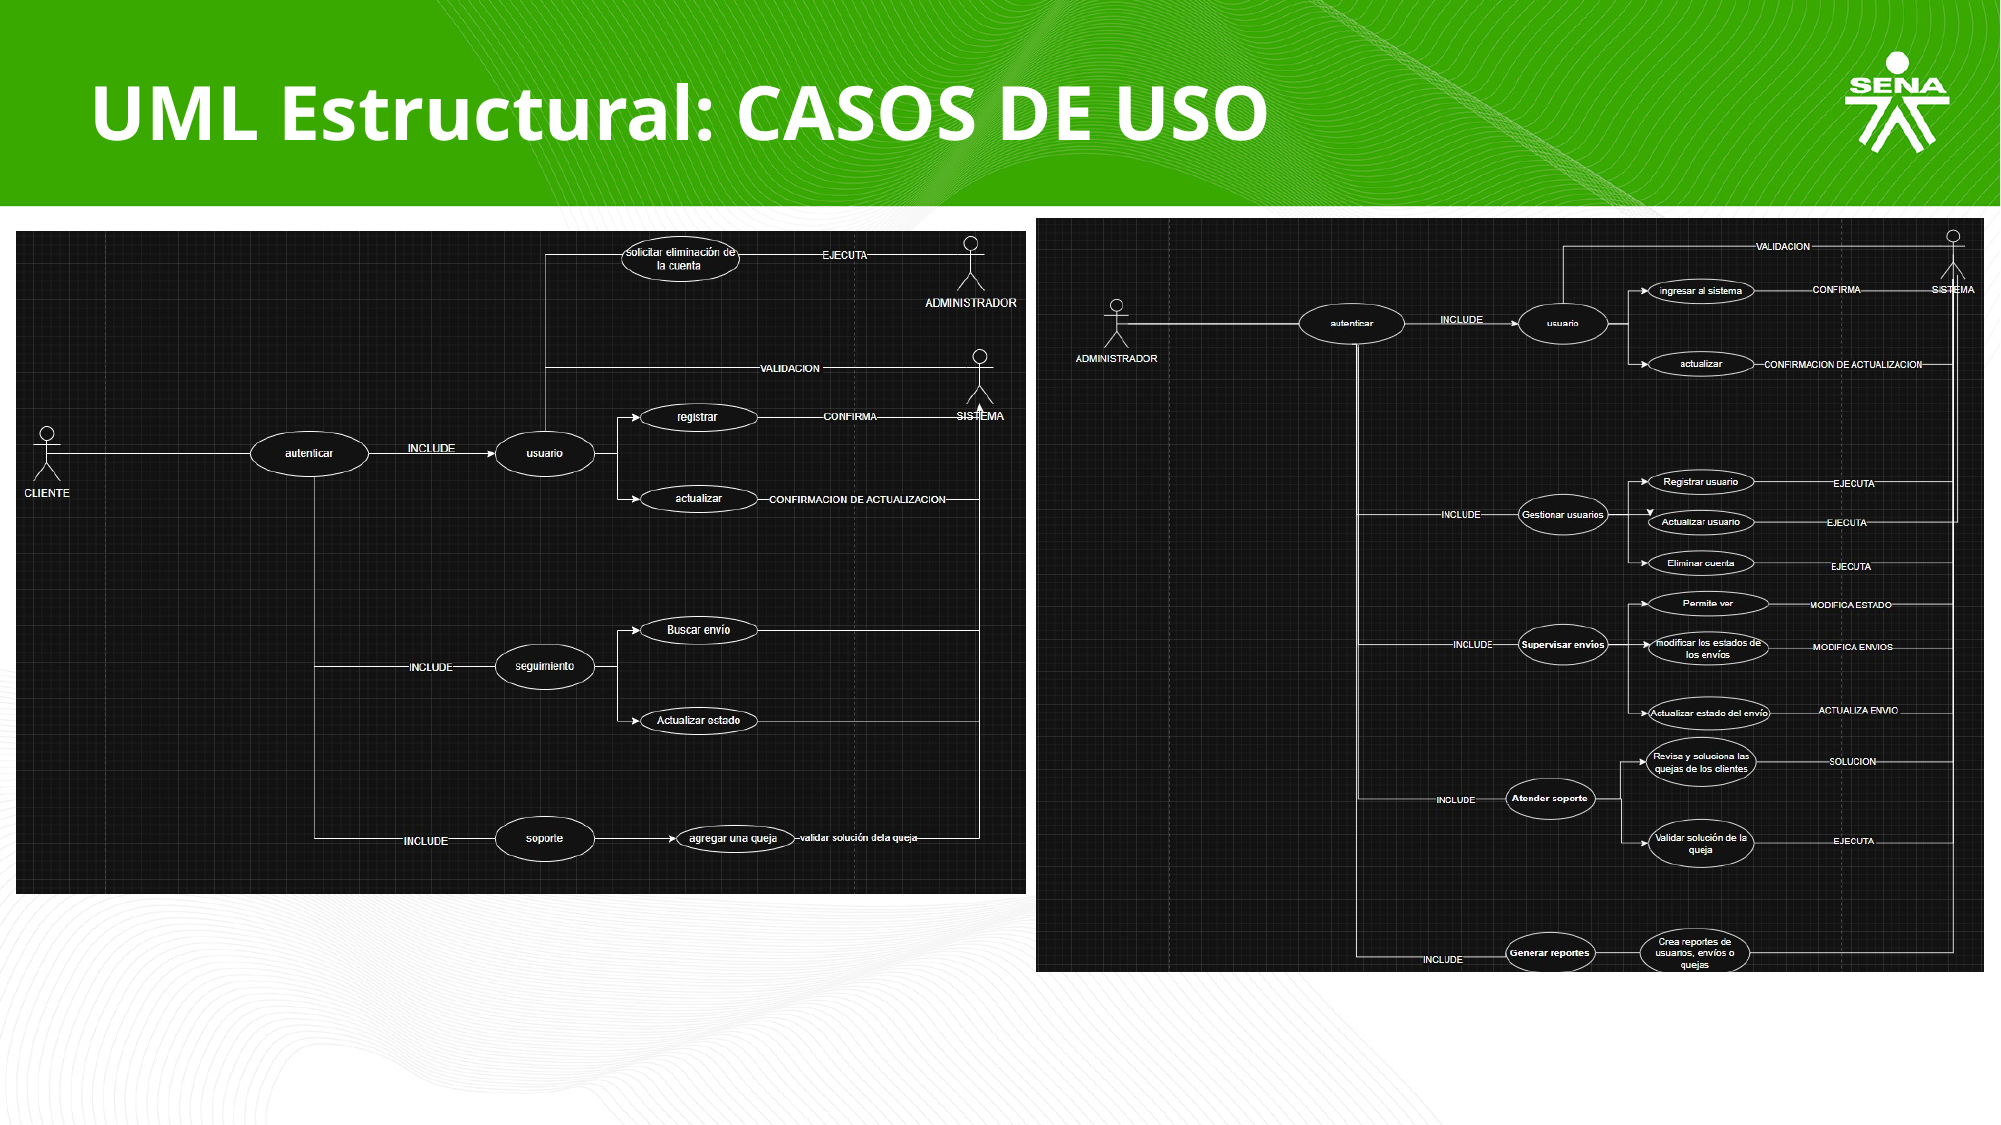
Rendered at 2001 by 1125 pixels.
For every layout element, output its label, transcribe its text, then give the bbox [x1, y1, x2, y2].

picture [0, 0, 2001, 1125]
text_box UML Estructural: CASOS DE USO [74, 68, 1685, 155]
